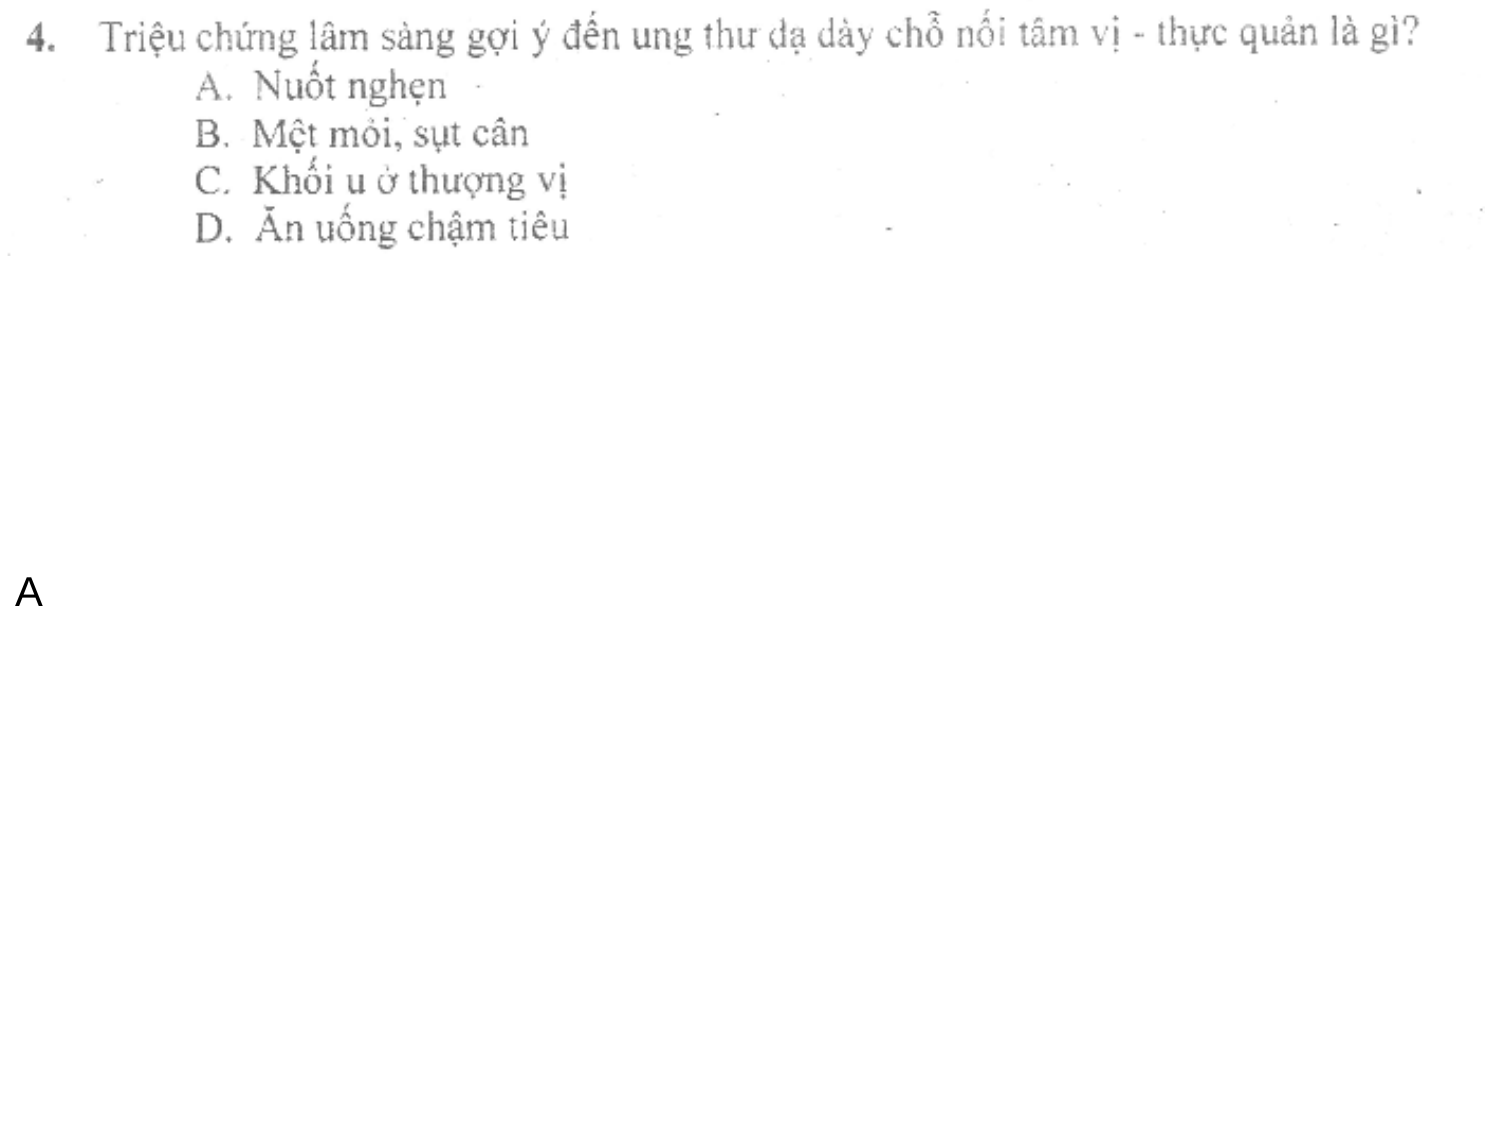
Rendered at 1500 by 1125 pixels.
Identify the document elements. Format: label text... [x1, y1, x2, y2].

picture [0, 0, 1485, 256]
subtitle A [0, 562, 1500, 1094]
